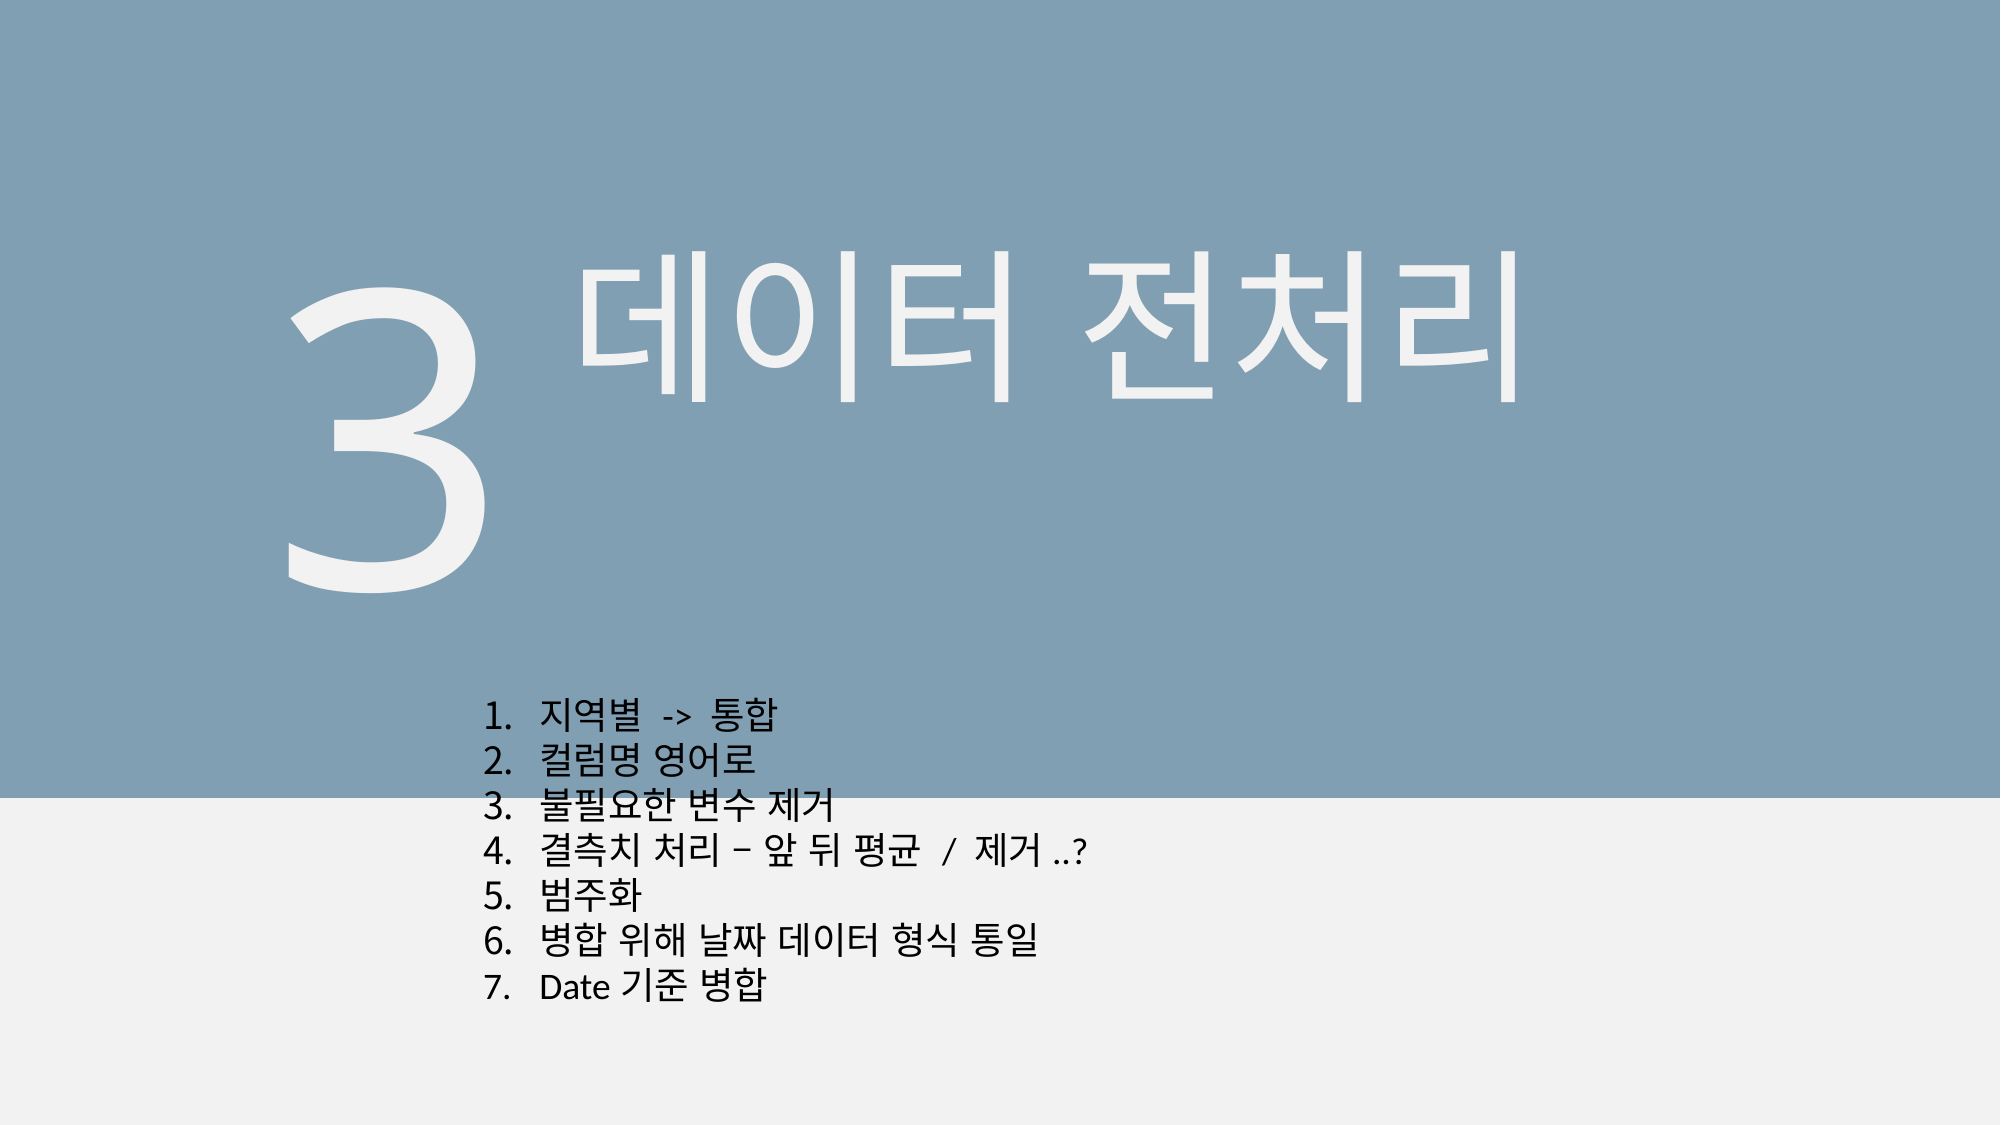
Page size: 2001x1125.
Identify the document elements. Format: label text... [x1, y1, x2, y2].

text_box 지역별 -> 통합 컬럼명 영어로 불필요한 변수 제거 결측치 처리 – 앞 뒤 평균 / 제거..? 범주화 병합 위해 날짜 데이터 형식 통일 Date기준 병합 [468, 685, 1154, 1060]
text_box 데이터 전처리 [555, 215, 1650, 431]
text_box [0, 0, 2000, 800]
text_box 3 [255, 165, 516, 680]
